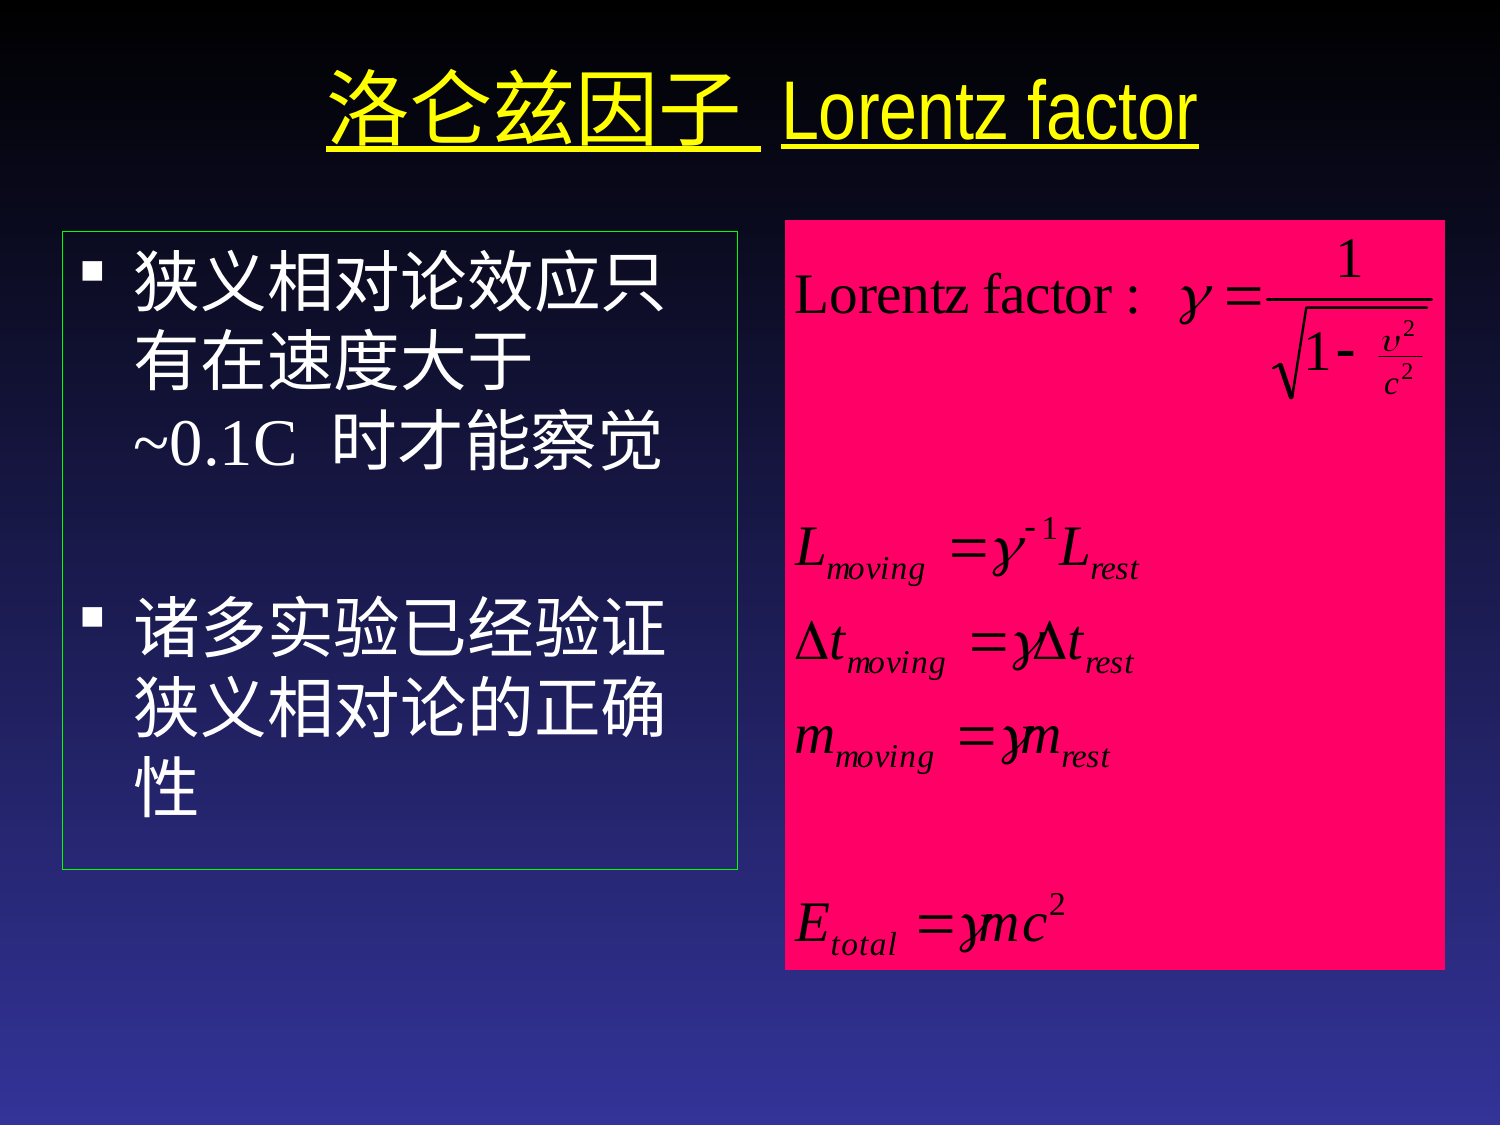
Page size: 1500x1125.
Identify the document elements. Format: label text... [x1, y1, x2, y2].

title 洛仑兹因子 Lorentz factor [62, 50, 1463, 163]
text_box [785, 219, 1445, 970]
list 狭义相对论效应只有在速度大于 ~0.1C 时才能察觉 诸多实验已经验证狭义相对论的正确性 [62, 231, 738, 870]
